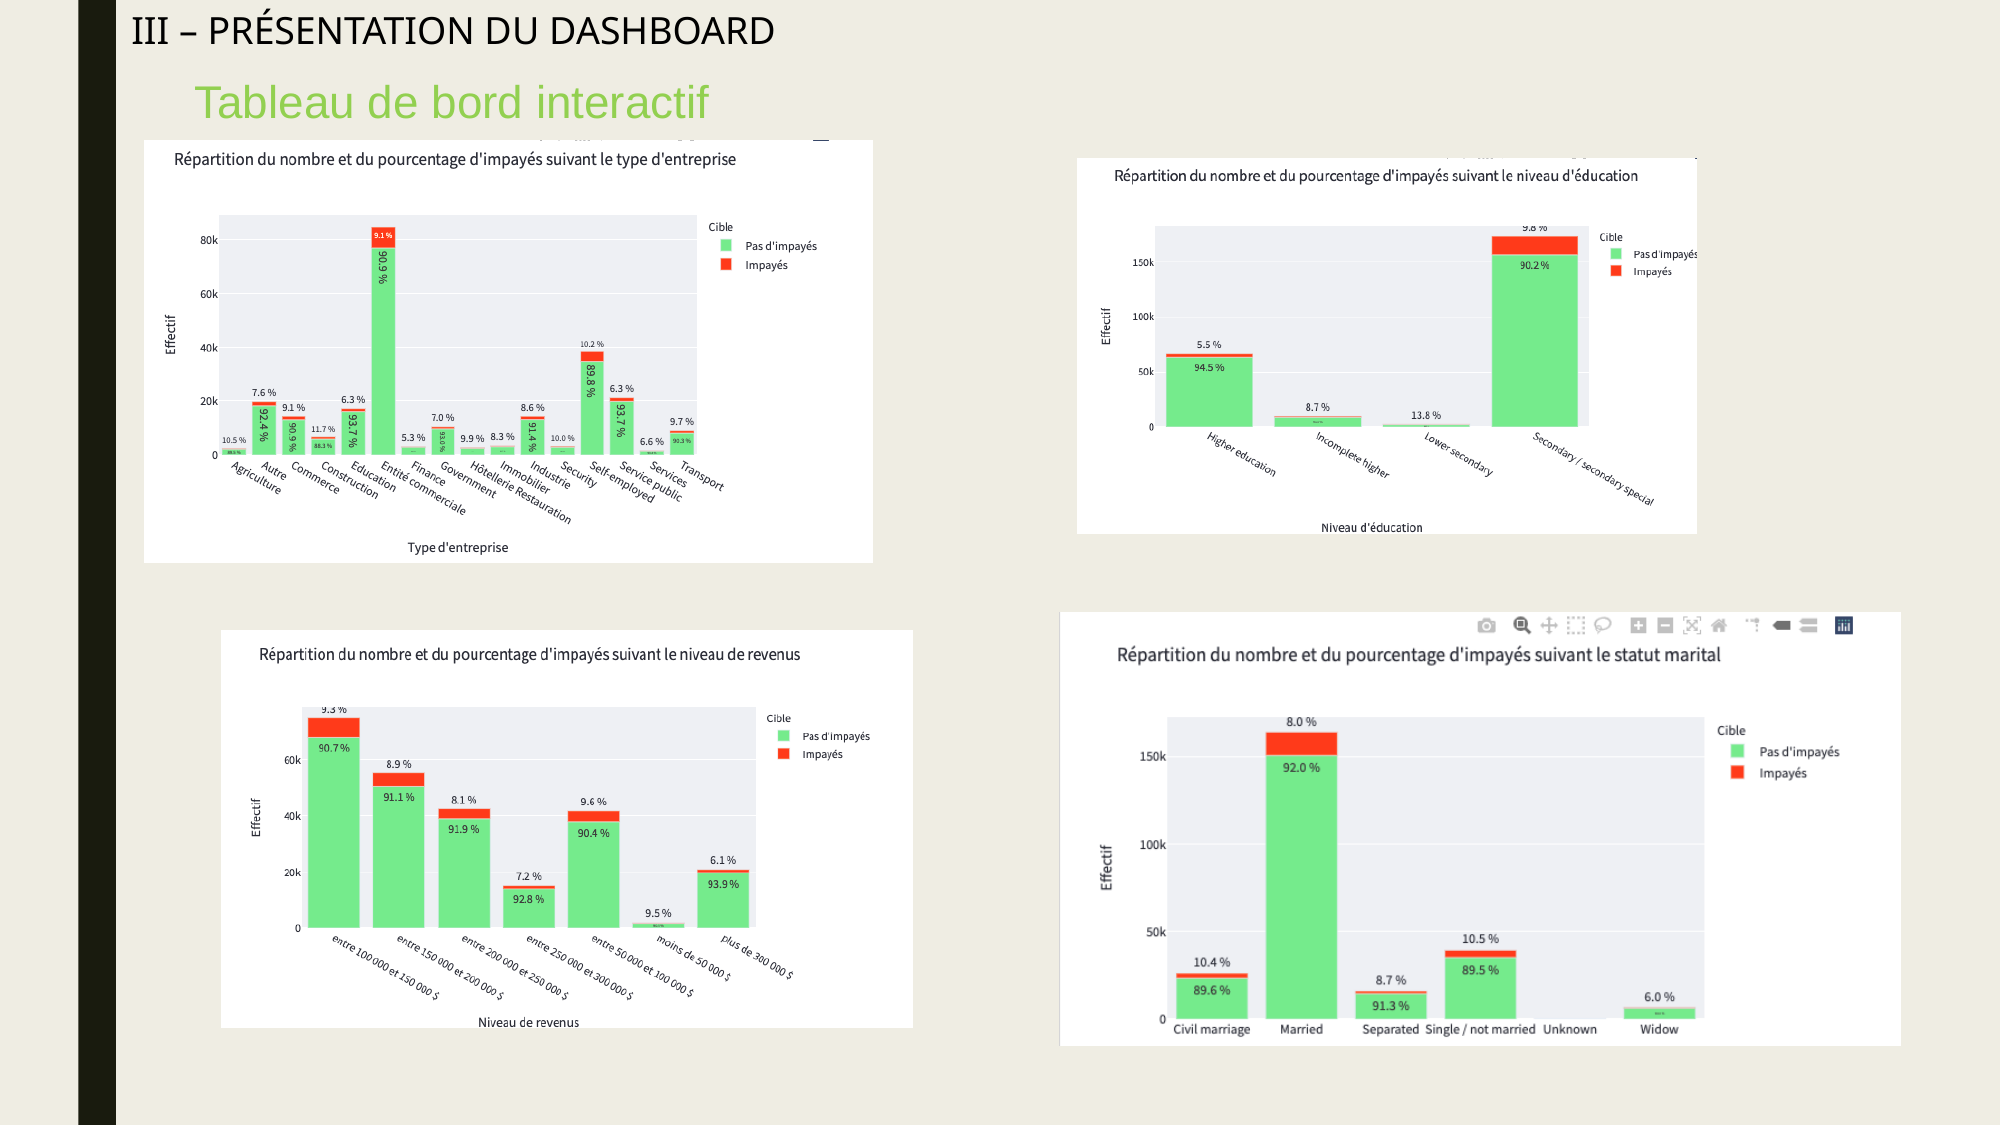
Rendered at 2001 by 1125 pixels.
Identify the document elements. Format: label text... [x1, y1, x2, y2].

picture [221, 630, 913, 1028]
picture [1059, 612, 1901, 1046]
text_box Tableau de bord interactif [179, 65, 738, 136]
picture [144, 140, 873, 563]
picture [1077, 158, 1697, 534]
text_box III – PRÉSENTATION DU DASHBOARD [116, 0, 801, 60]
